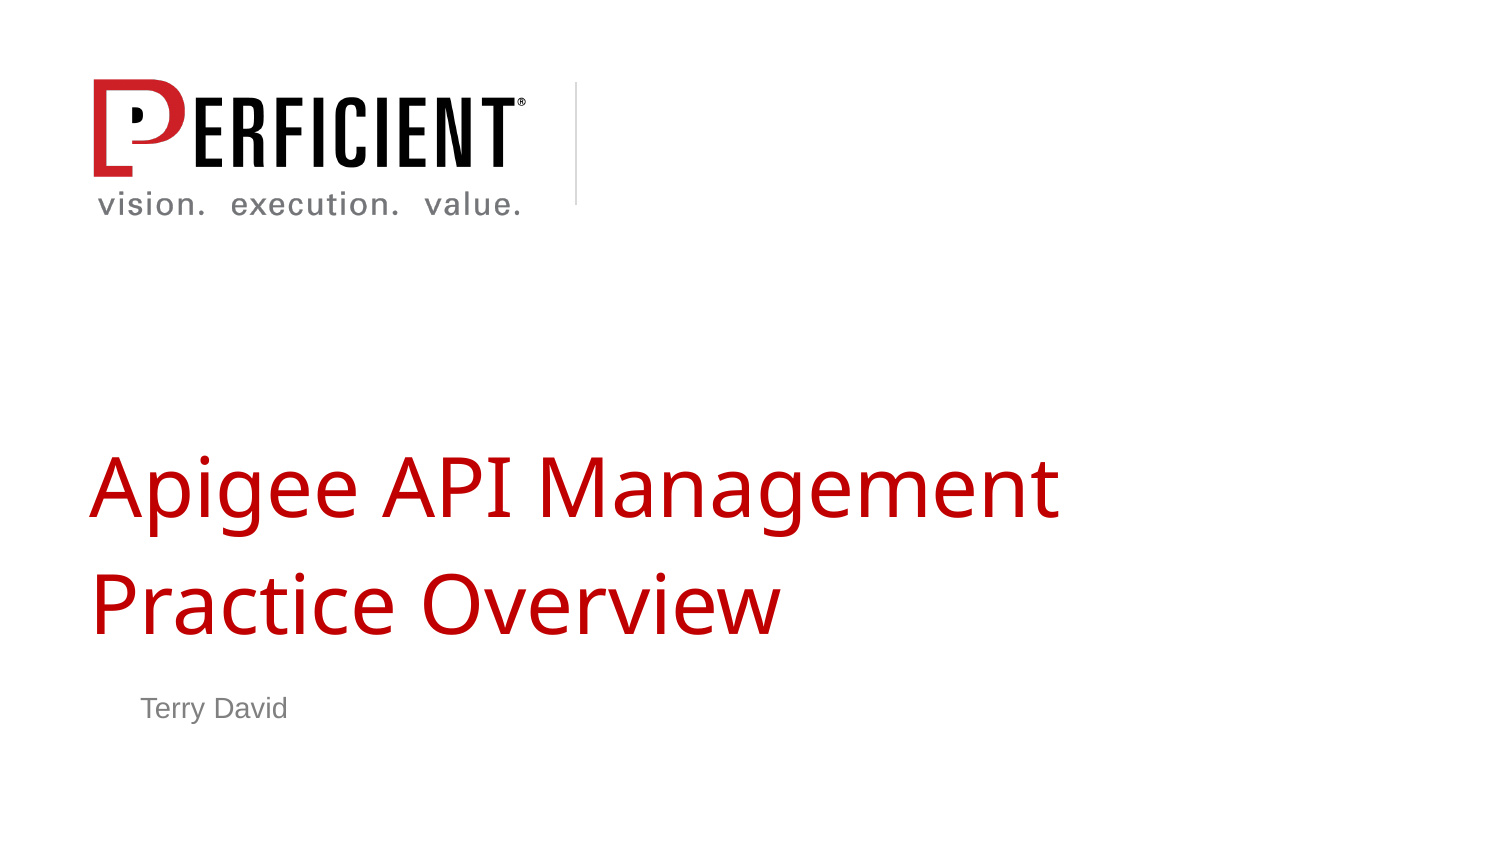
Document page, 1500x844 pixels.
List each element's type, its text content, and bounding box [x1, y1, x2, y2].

list Terry David [92, 681, 1239, 779]
picture [85, 70, 534, 229]
list Apigee API Management Practice Overview [75, 426, 1391, 688]
